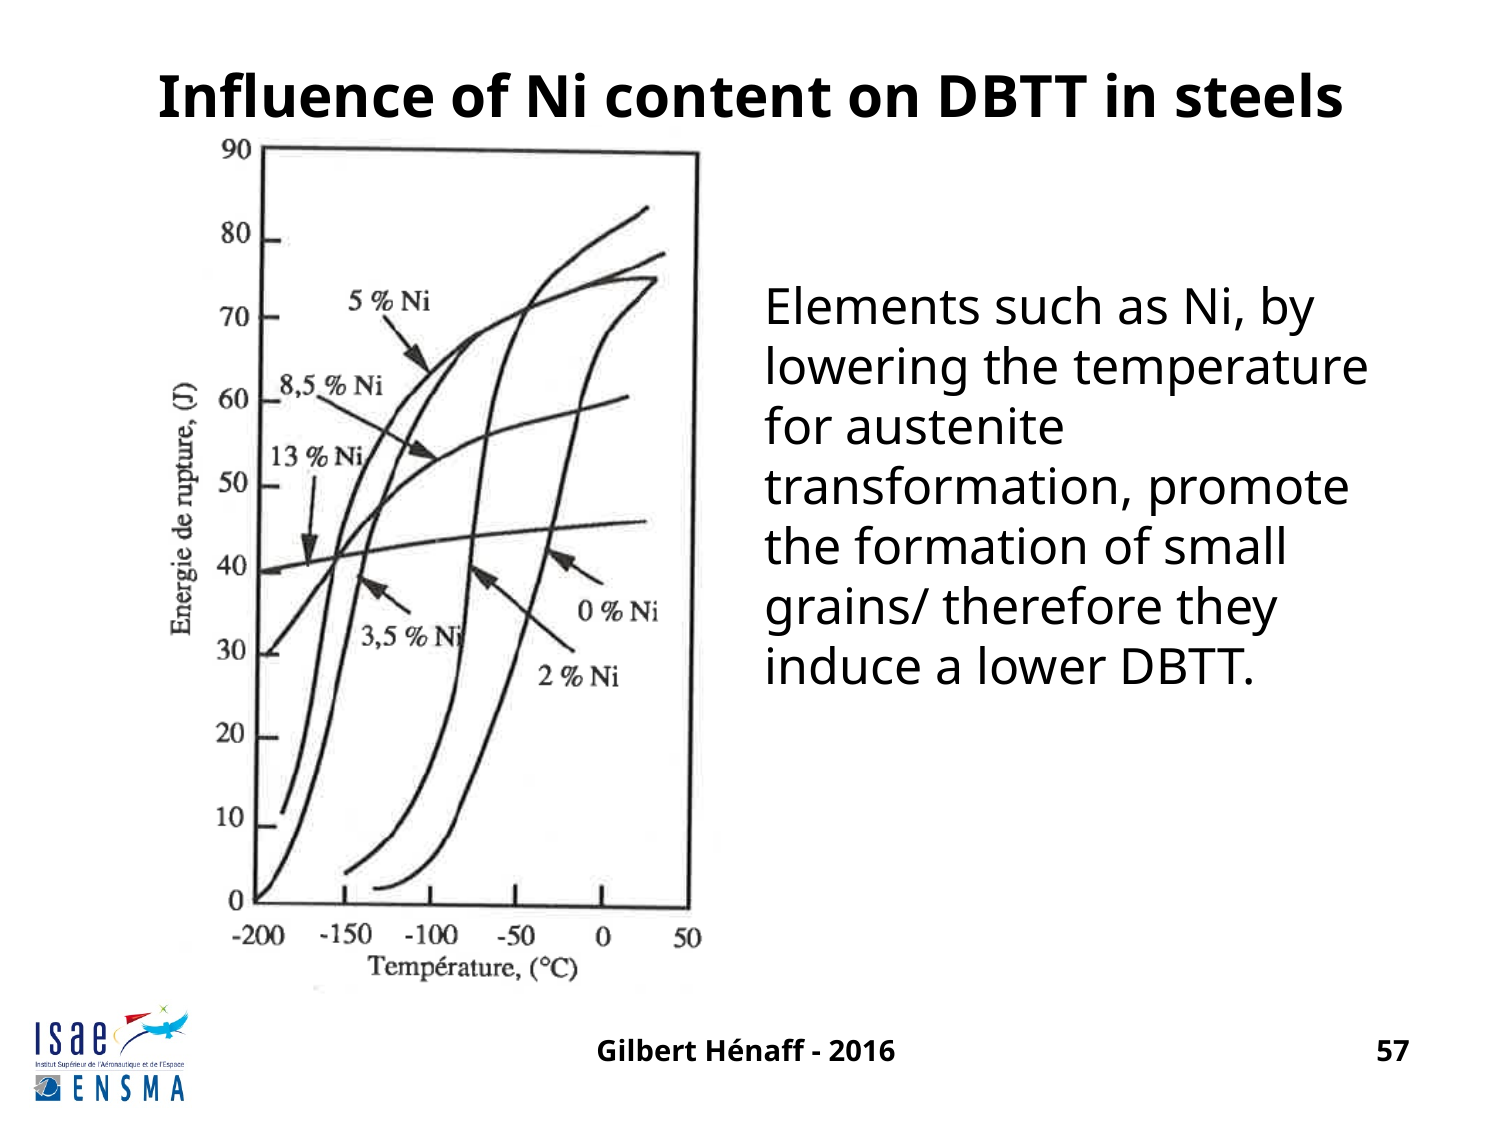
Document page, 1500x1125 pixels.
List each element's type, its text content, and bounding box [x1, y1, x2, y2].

picture [29, 999, 192, 1108]
title Influence of Ni content on DBTT in steels [76, 0, 1427, 188]
slide_number 57 [1074, 1024, 1425, 1103]
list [159, 125, 721, 994]
footer Gilbert Hénaff - 2016 [512, 1024, 988, 1103]
text_box Elements such as Ni, by lowering the temperature for austenite transformation, promote the formation of small grains/ therefore they induce a lower DBTT. [749, 267, 1436, 702]
